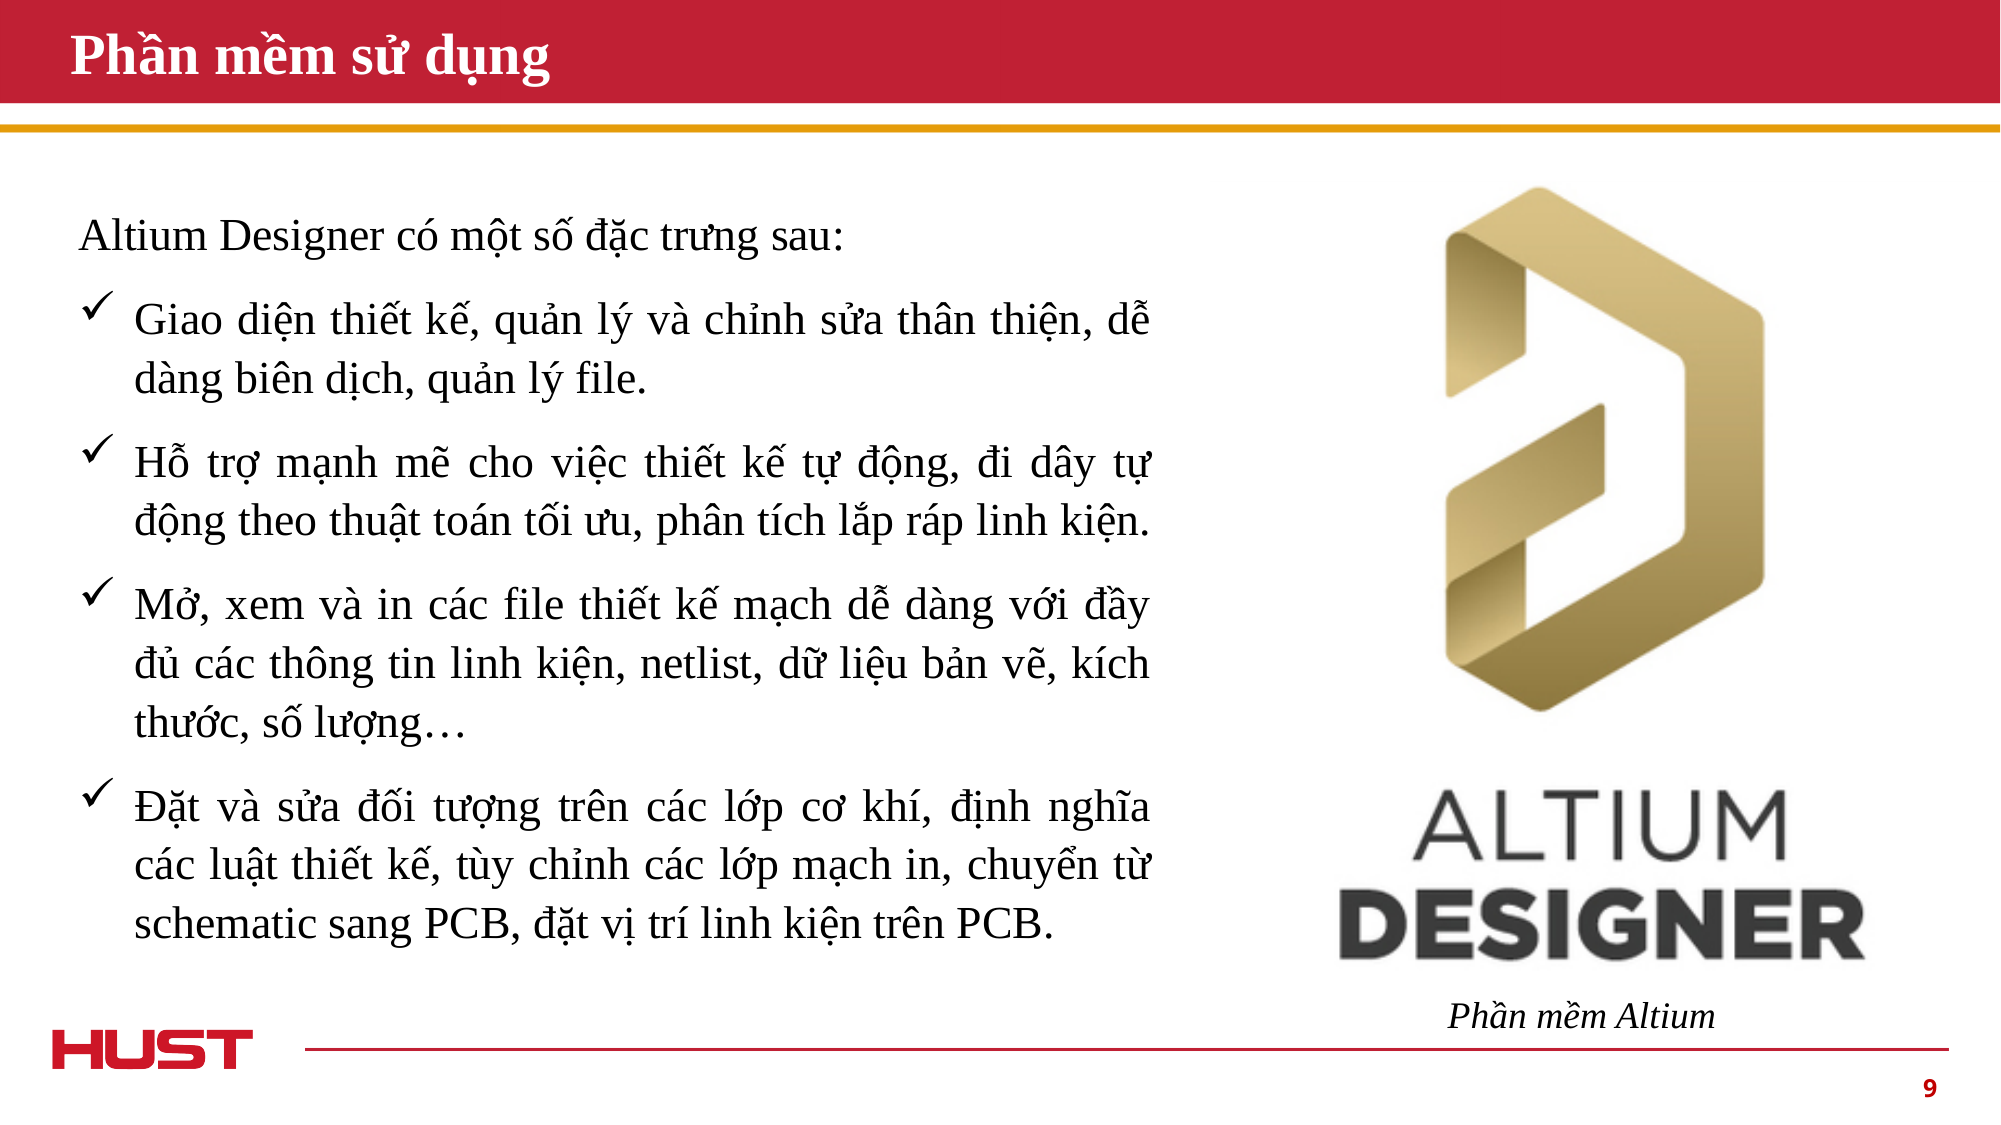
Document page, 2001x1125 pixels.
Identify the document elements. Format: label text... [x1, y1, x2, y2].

slide_number 9 [1502, 1065, 1953, 1125]
text_box Altium Designer có một số đặc trưng sau: Giao diện thiết kế, quản lý và chỉnh sửa thân thiện, dễ dàng biên dịch, quản lý file. Hỗ trợ mạnh mẽ cho việc thiết kế tự động, đi dây tự động theo thuật toán tối ưu, phân tích lắp ráp linh kiện. Mở, xem và in các file thiết kế mạch dễ dàng với đầy đủ các thông tin linh kiện, netlist, dữ liệu bản vẽ, kích thước, số lượng… Đặt và sửa đối tượng trên các lớp cơ khí, định nghĩa các luật thiết kế, tùy chỉnh các lớp mạch in, chuyển từ schematic sang PCB, đặt vị trí linh kiện trên PCB. [63, 193, 1167, 956]
text_box Phần mềm Altium [1356, 983, 1945, 1044]
title Phần mềm sử dụng [55, 17, 1945, 89]
picture [0, 0, 2001, 1125]
